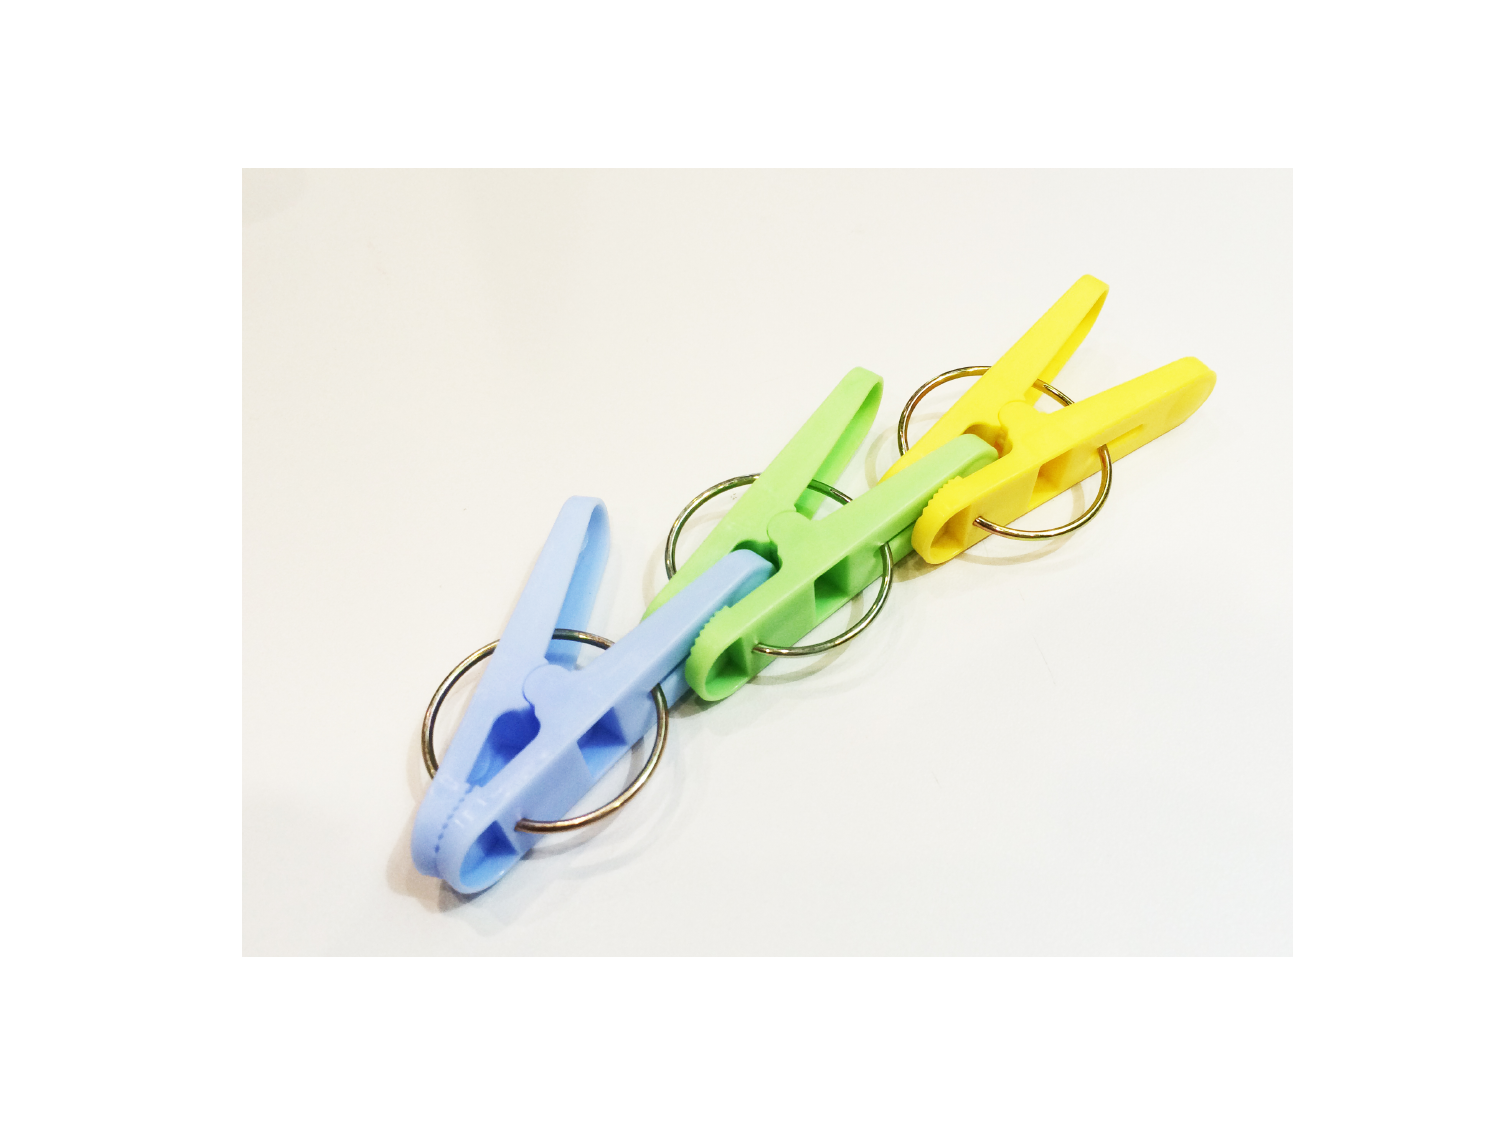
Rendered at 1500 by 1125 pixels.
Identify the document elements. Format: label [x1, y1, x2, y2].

picture [242, 168, 1293, 957]
